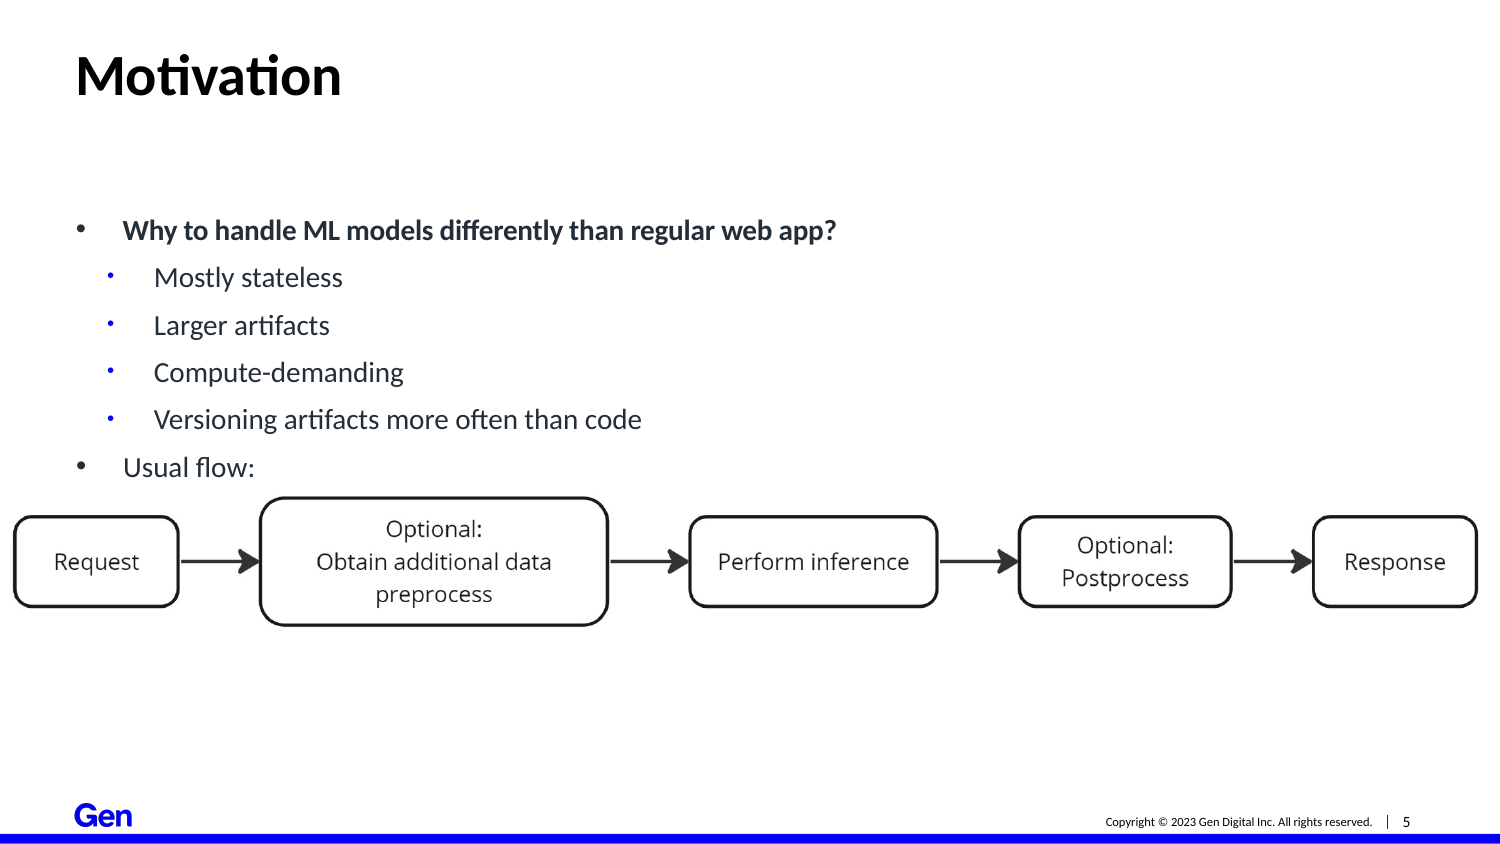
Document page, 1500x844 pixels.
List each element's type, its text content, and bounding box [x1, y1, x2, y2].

list Why to handle ML models differently than regular web app? Mostly stateless Larger artifacts Compute-demanding Versioning artifacts more often than code Usual flow: [75, 203, 1425, 482]
footer Copyright © 2023 Gen Digital Inc. All rights reserved. [1078, 813, 1373, 829]
picture [0, 483, 1500, 641]
slide_number 5 [1399, 811, 1423, 831]
title Motivation [75, 37, 1425, 116]
picture [74, 803, 132, 827]
